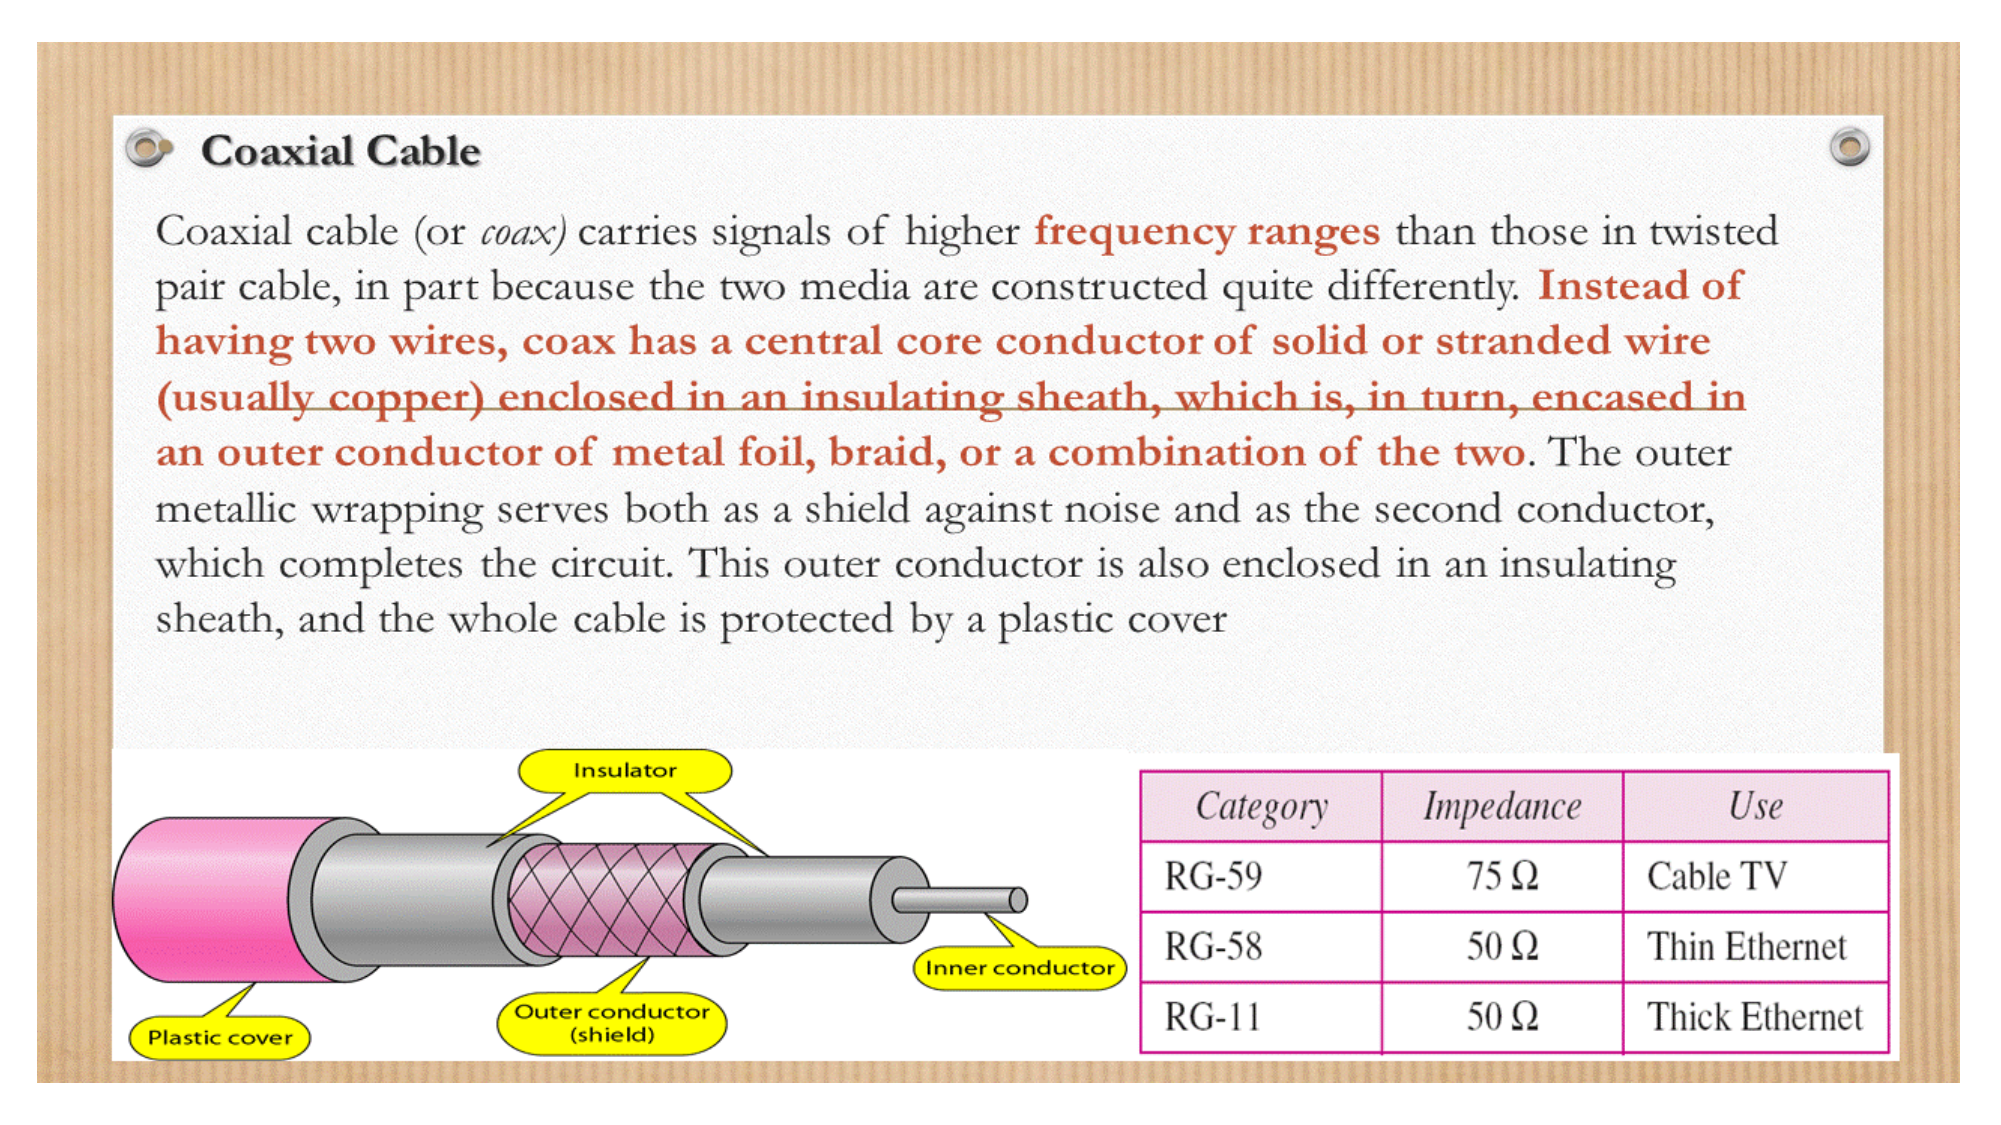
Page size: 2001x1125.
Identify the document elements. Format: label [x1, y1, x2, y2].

picture [37, 42, 1960, 1083]
